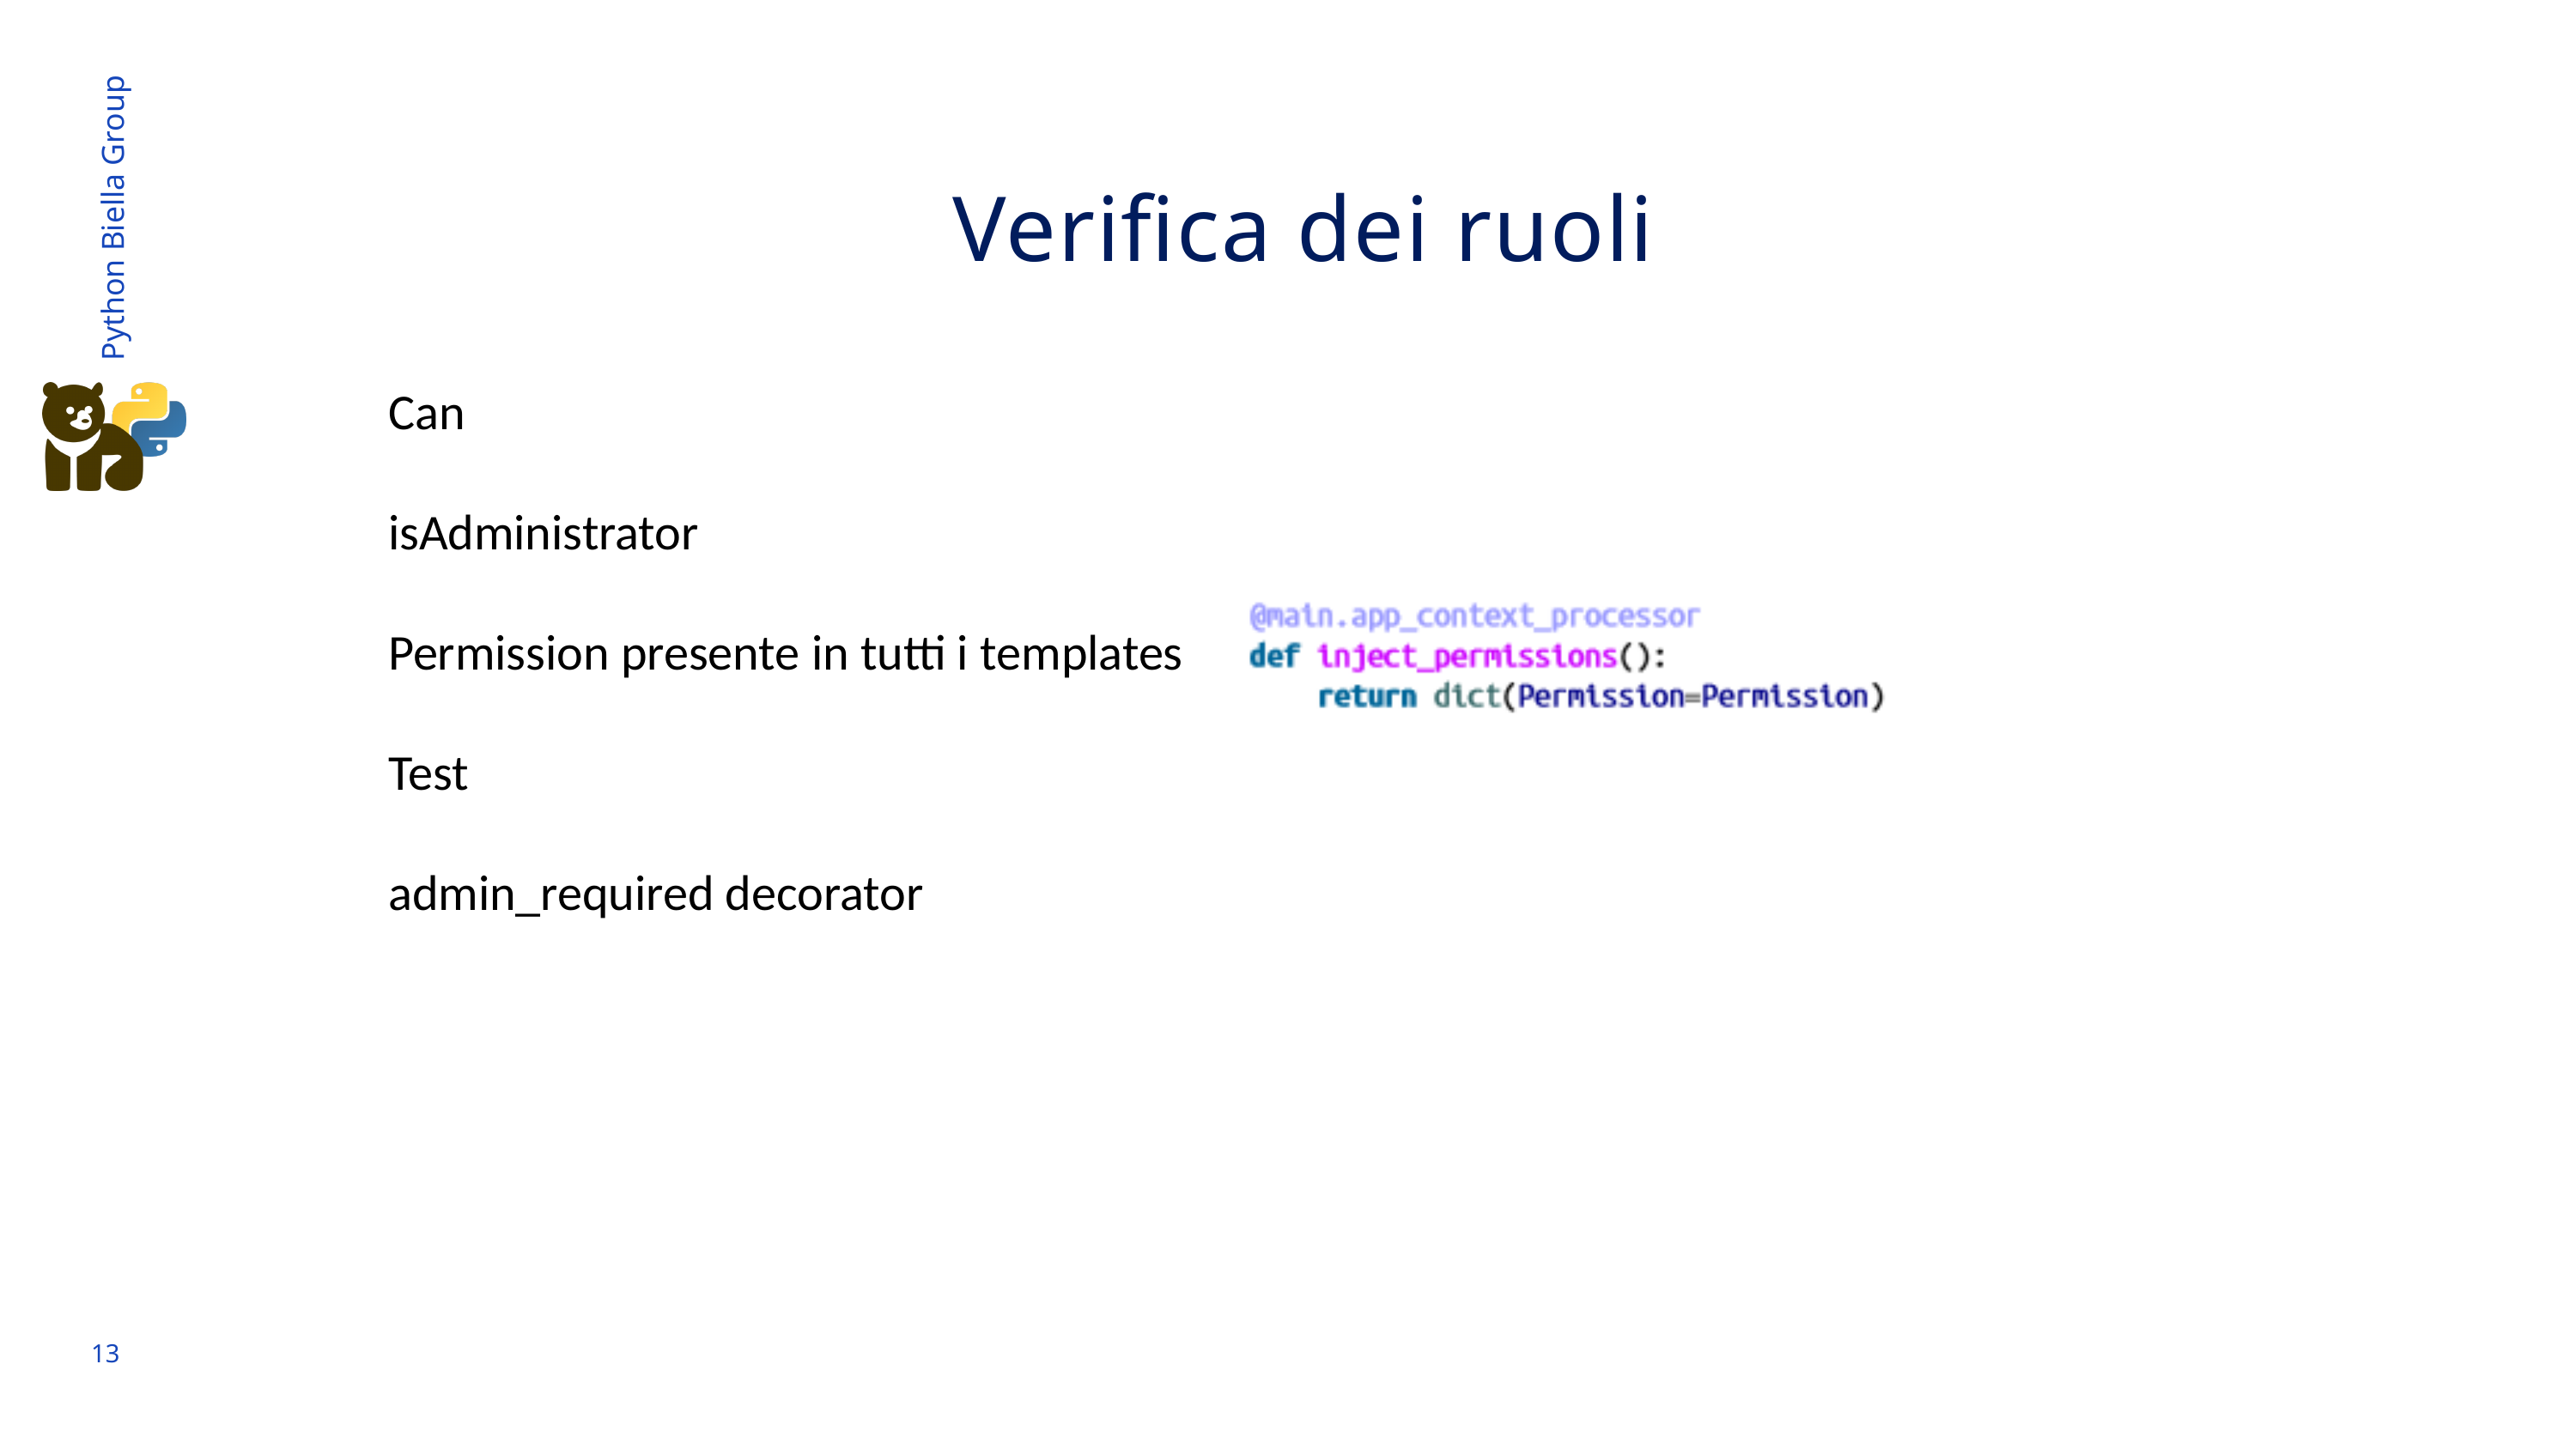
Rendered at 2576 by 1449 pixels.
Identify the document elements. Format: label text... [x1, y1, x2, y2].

picture [1223, 573, 1904, 737]
text_box Can isAdministrator Permission presente in tutti i templates Test admin_required decorator [375, 373, 2233, 1245]
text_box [41, 40, 186, 492]
text_box Verifica dei ruoli [235, 179, 2372, 280]
text_box 13 [91, 1343, 185, 1368]
